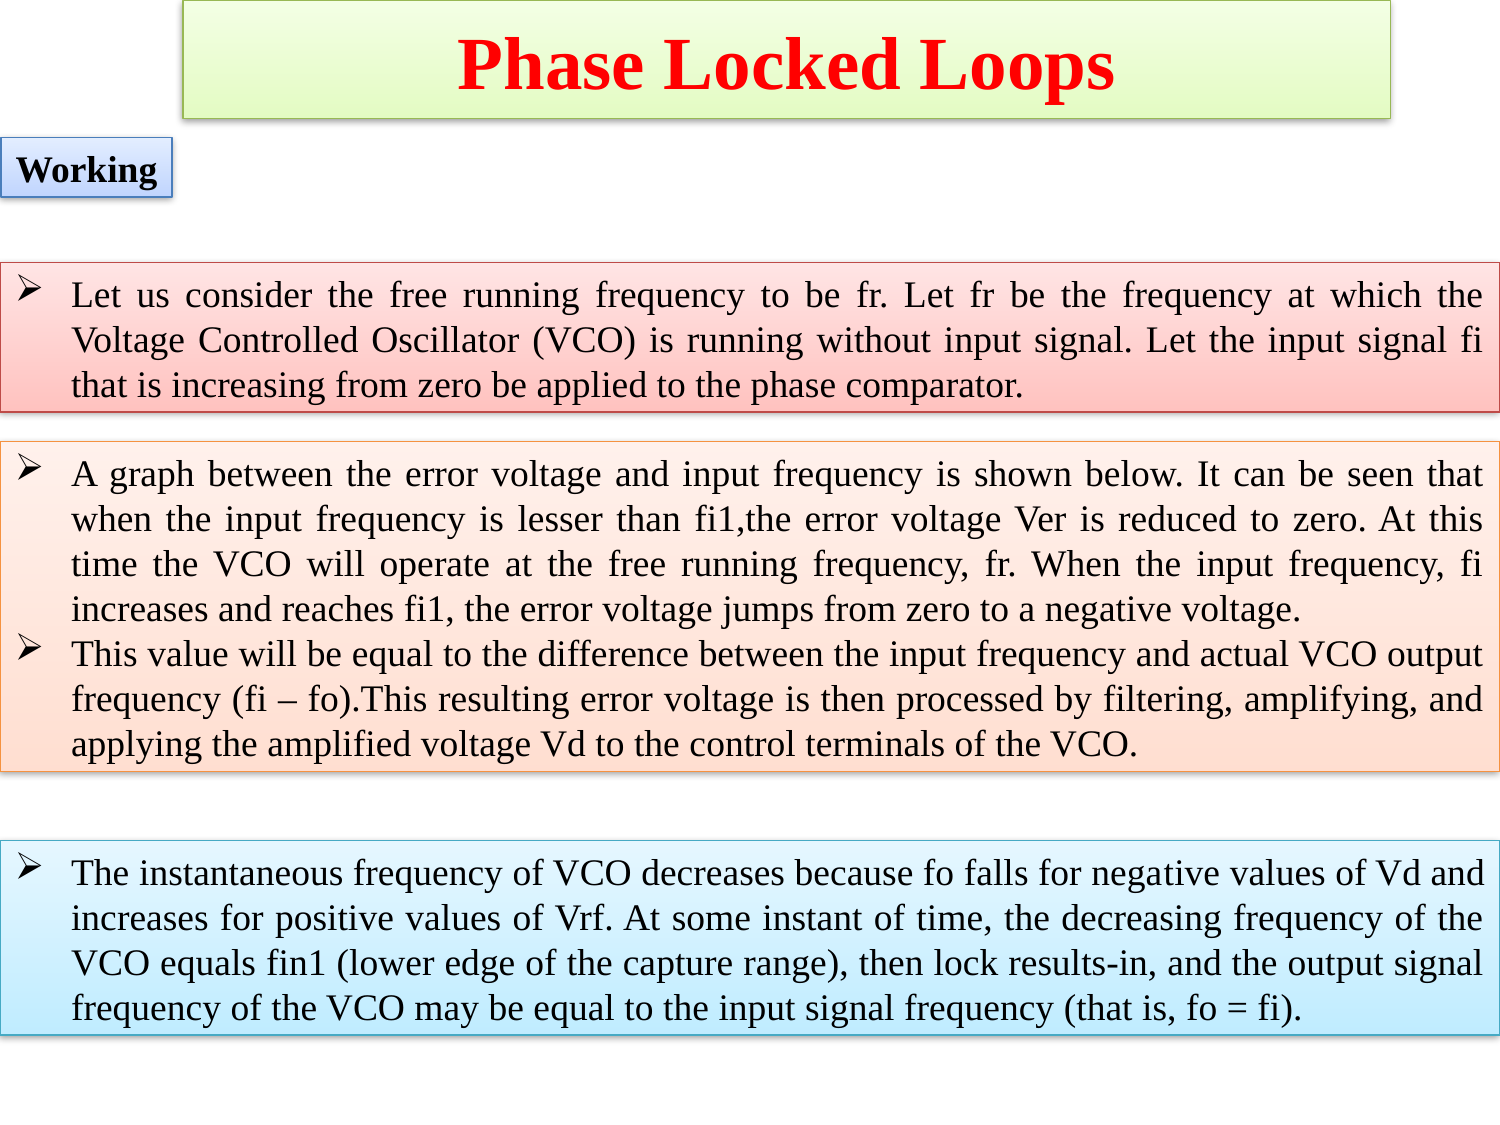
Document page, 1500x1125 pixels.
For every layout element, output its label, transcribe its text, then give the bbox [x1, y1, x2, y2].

text_box Let us consider the free running frequency to be fr. Let fr be the frequency at which the Voltage Controlled Oscillator (VCO) is running without input signal. Let the input signal fi that is increasing from zero be applied to the phase comparator. [0, 262, 1500, 413]
text_box Phase Locked Loops [182, 0, 1391, 119]
text_box The instantaneous frequency of VCO decreases because fo falls for nega­tive values of Vd and increases for positive values of Vrf. At some instant of time, the decreasing frequency of the VCO equals fin1 (lower edge of the capture range), then lock results-in, and the output signal frequency of the VCO may be equal to the input signal frequency (that is, fo = fi). [0, 840, 1500, 1036]
text_box Working [0, 137, 173, 198]
text_box A graph between the error voltage and input frequency is shown below. It can be seen that when the input frequency is lesser than fi1,the error voltage Ver is reduced to zero. At this time the VCO will operate at the free running frequency, fr. When the input frequency, fi increases and reaches fi1, the error voltage jumps from zero to a negative voltage. This value will be equal to the difference between the input frequency and actual VCO output frequency (fi – fo).This resulting error voltage is then processed by filtering, amplifying, and applying the amplified voltage Vd to the control terminals of the VCO. [0, 441, 1500, 772]
